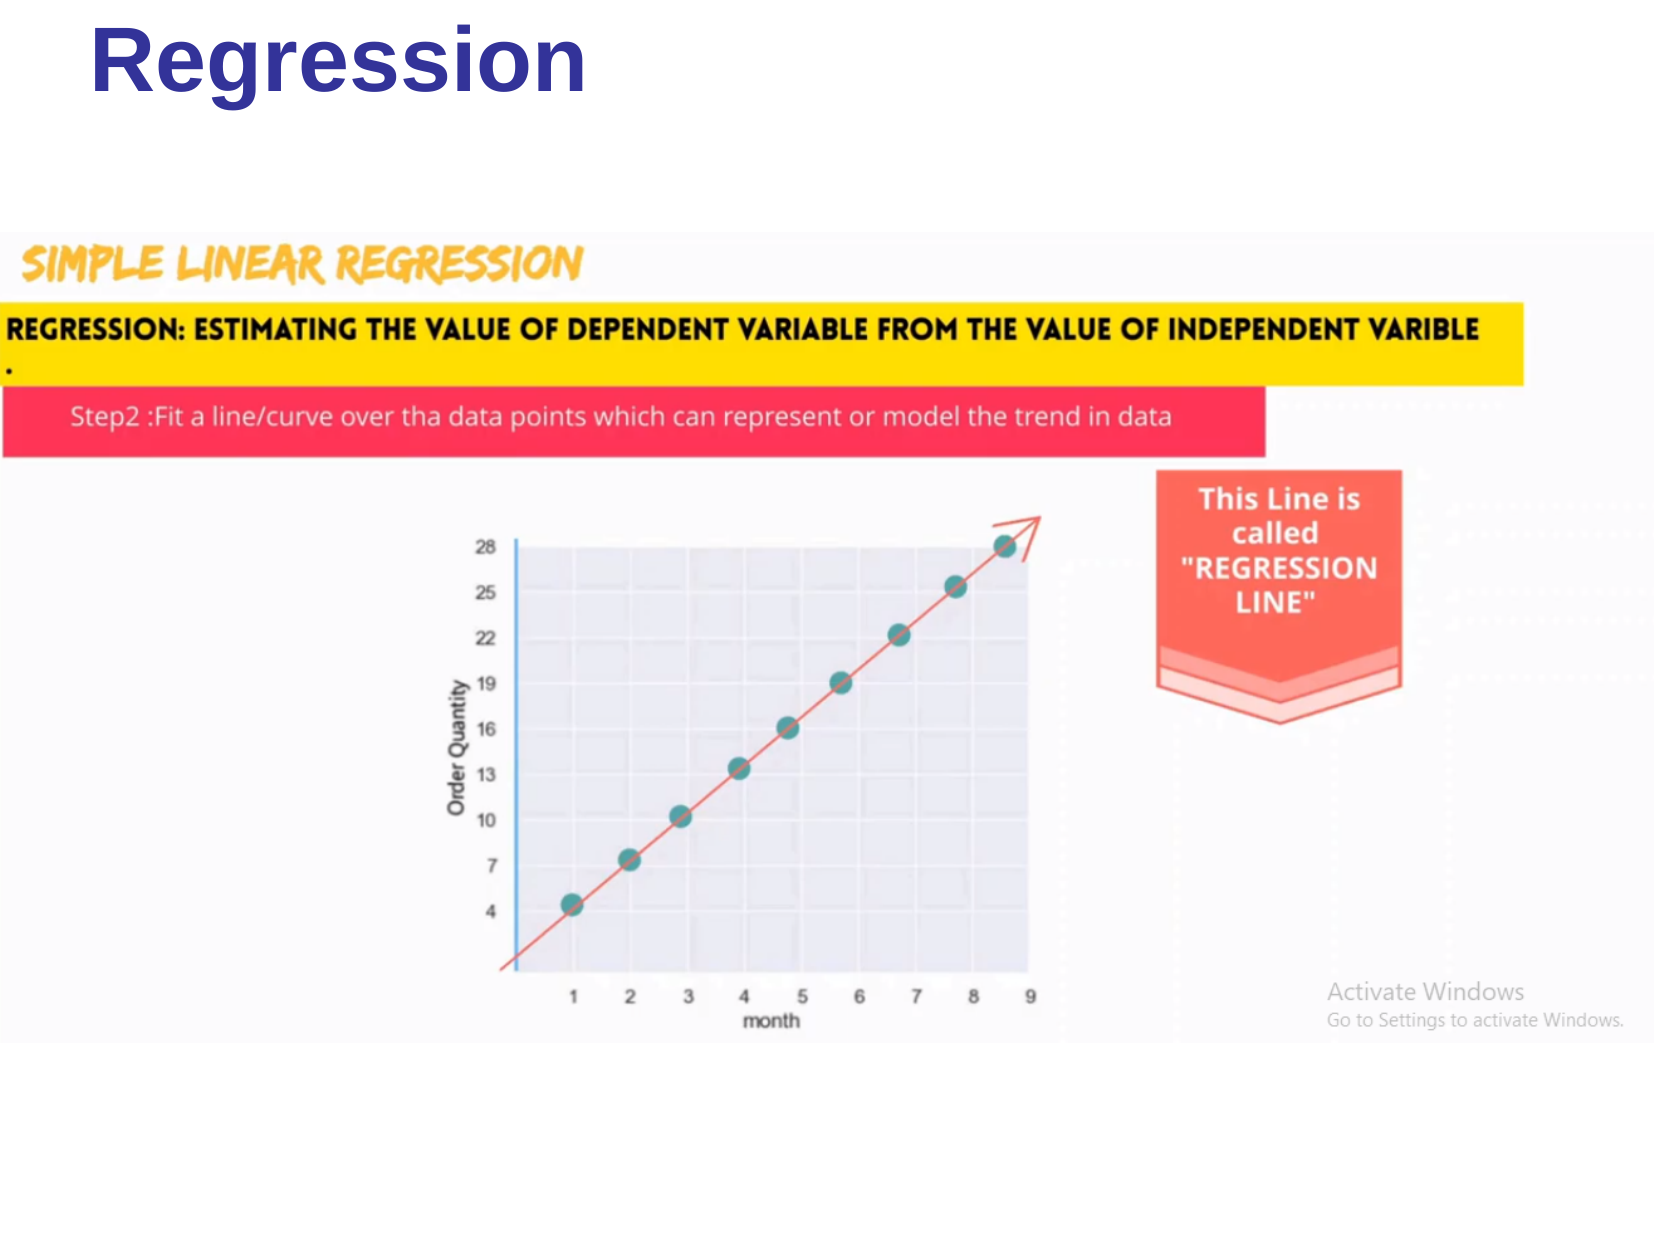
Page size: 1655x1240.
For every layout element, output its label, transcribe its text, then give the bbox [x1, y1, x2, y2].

title Regression [89, 0, 1369, 112]
picture [0, 231, 1654, 1043]
